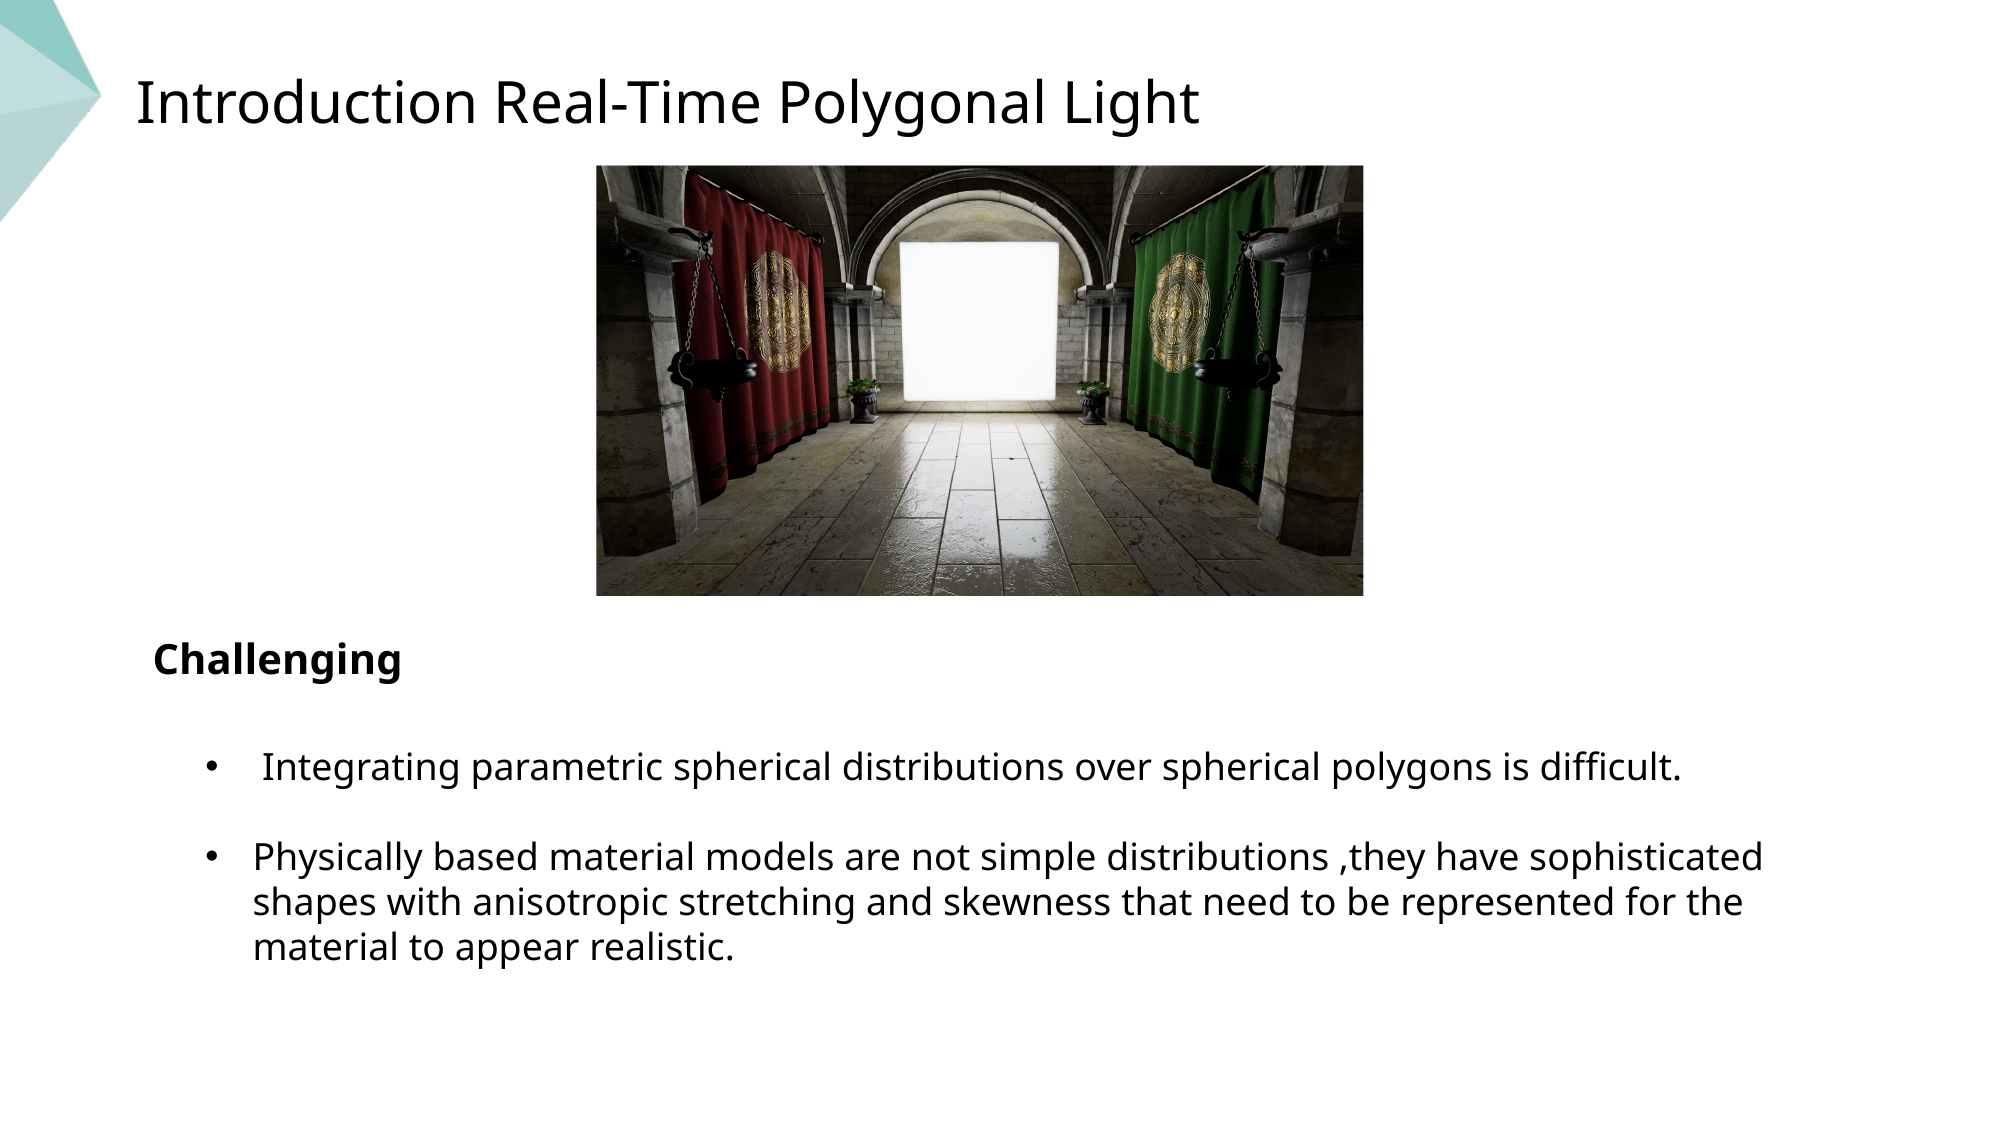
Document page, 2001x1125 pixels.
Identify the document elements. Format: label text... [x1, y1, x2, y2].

text_box Challenging [138, 625, 972, 691]
picture [0, 0, 323, 270]
text_box Integrating parametric spherical distributions over spherical polygons is difficult. Physically based material models are not simple distributions ,they have sophisticated shapes with anisotropic stretching and skewness that need to be represented for the material to appear realistic. [190, 735, 1810, 1021]
text_box Introduction Real-Time Polygonal Light [122, 57, 1375, 143]
picture [595, 165, 1364, 597]
